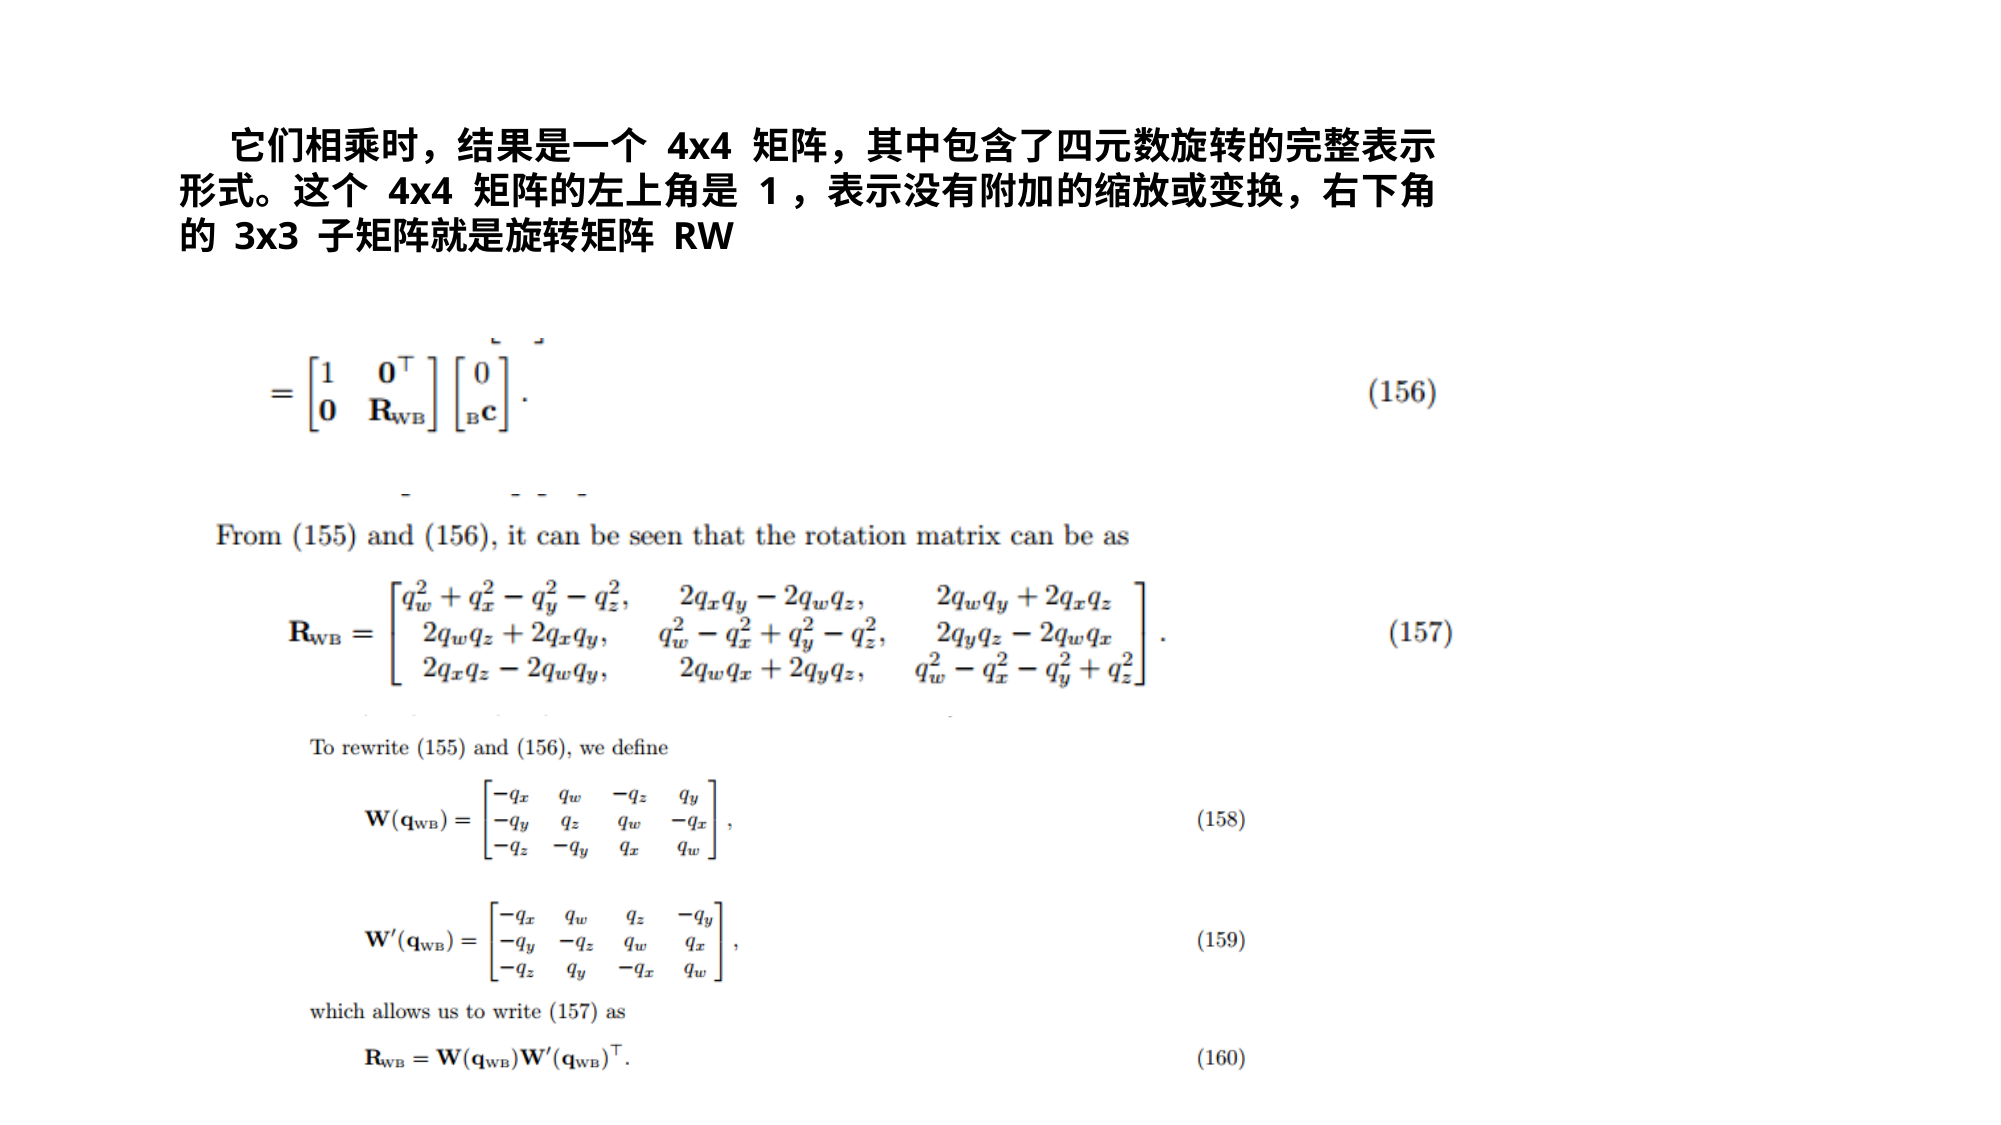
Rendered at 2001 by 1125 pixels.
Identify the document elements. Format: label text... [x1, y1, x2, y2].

picture [255, 337, 1483, 446]
text_box 它们相乘时，结果是一个 4x4 矩阵，其中包含了四元数旋转的完整表示形式。这个 4x4 矩阵的左上角是 1，表示没有附加的缩放或变换，右下角的 3x3 子矩阵就是旋转矩阵 RW [164, 114, 1452, 267]
picture [186, 494, 1504, 1082]
